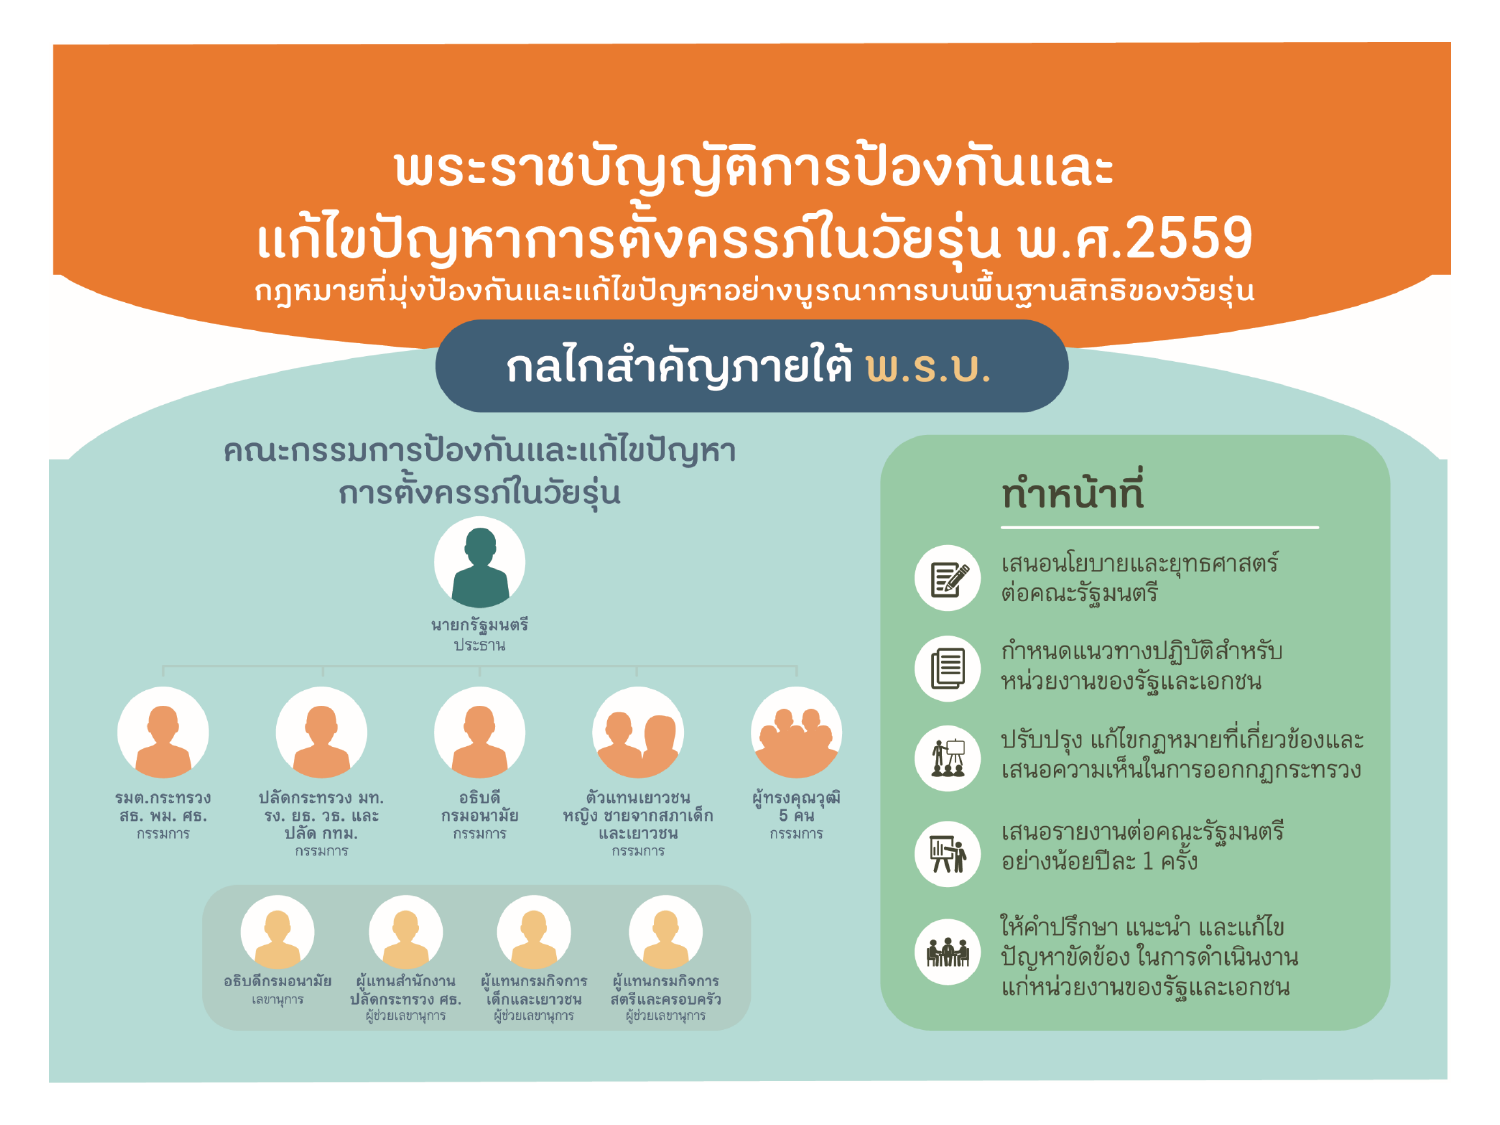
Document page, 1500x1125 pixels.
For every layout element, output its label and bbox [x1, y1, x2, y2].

picture [48, 42, 1452, 1083]
